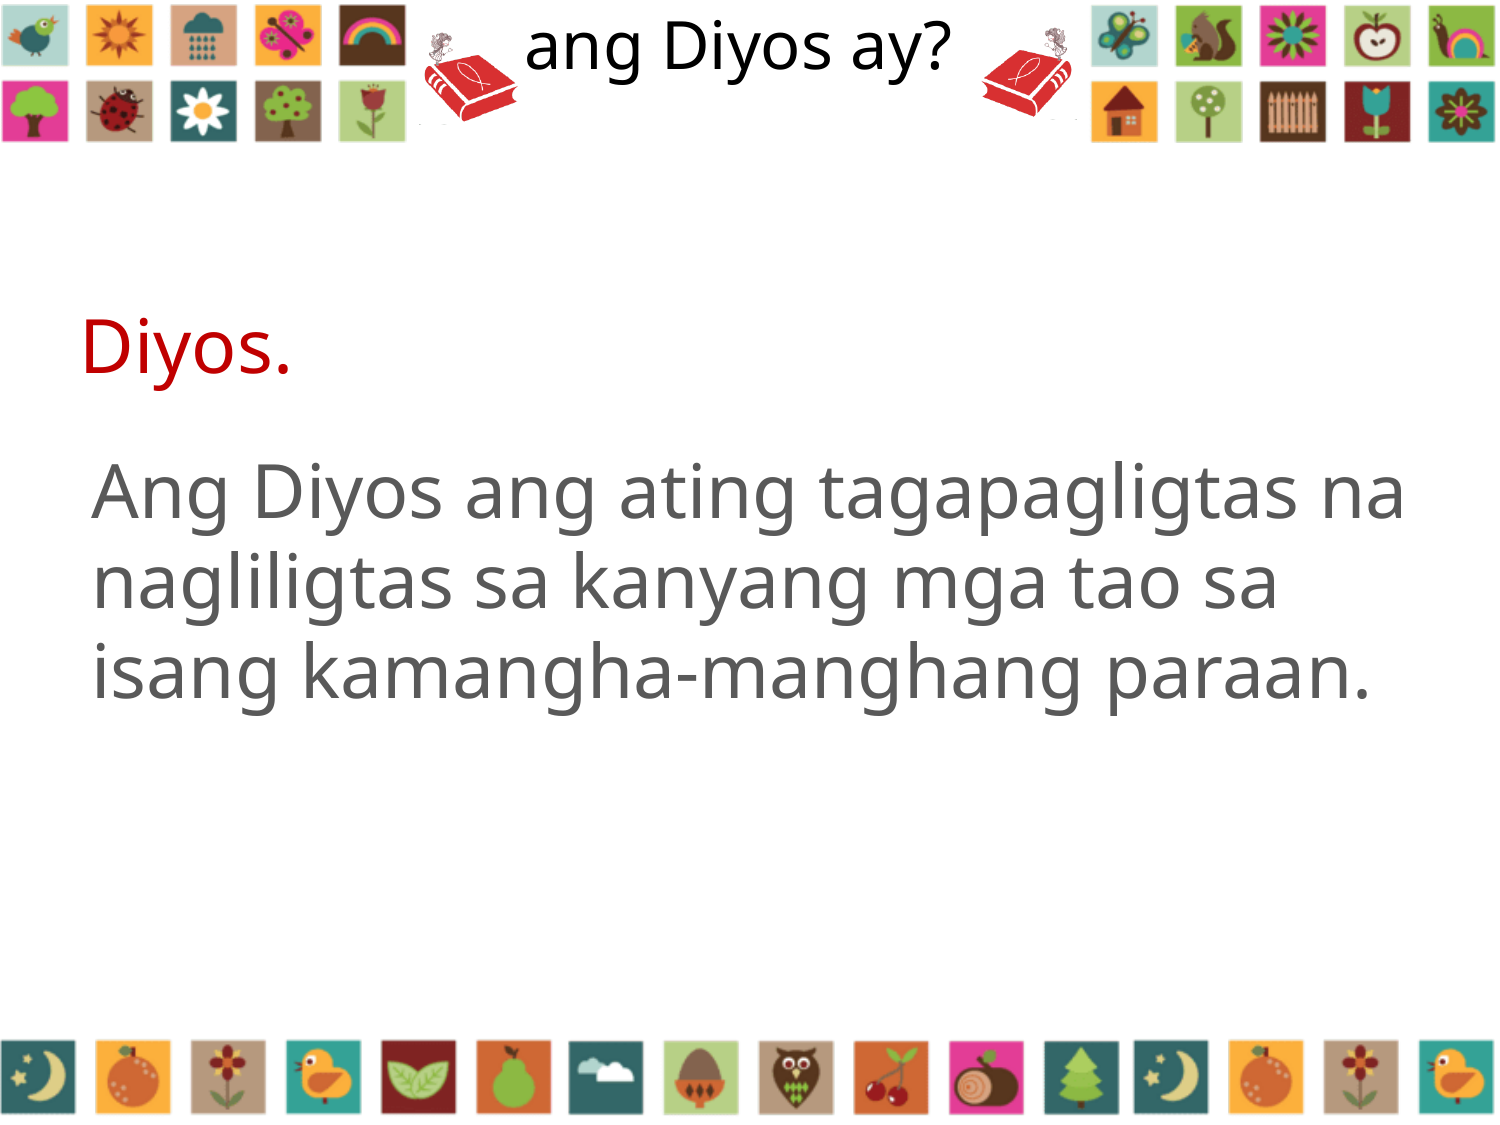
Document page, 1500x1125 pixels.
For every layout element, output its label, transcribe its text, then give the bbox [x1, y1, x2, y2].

text_box Ang Diyos ang ating tagapagligtas na nagliligtas sa kanyang mga tao sa isang kamangha-manghang paraan. [76, 436, 1424, 722]
text_box ang Diyos ay? [414, 0, 1080, 91]
picture [0, 3, 550, 150]
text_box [0, 1028, 1500, 1118]
picture [950, 3, 1500, 150]
text_box Diyos. [64, 290, 1412, 396]
